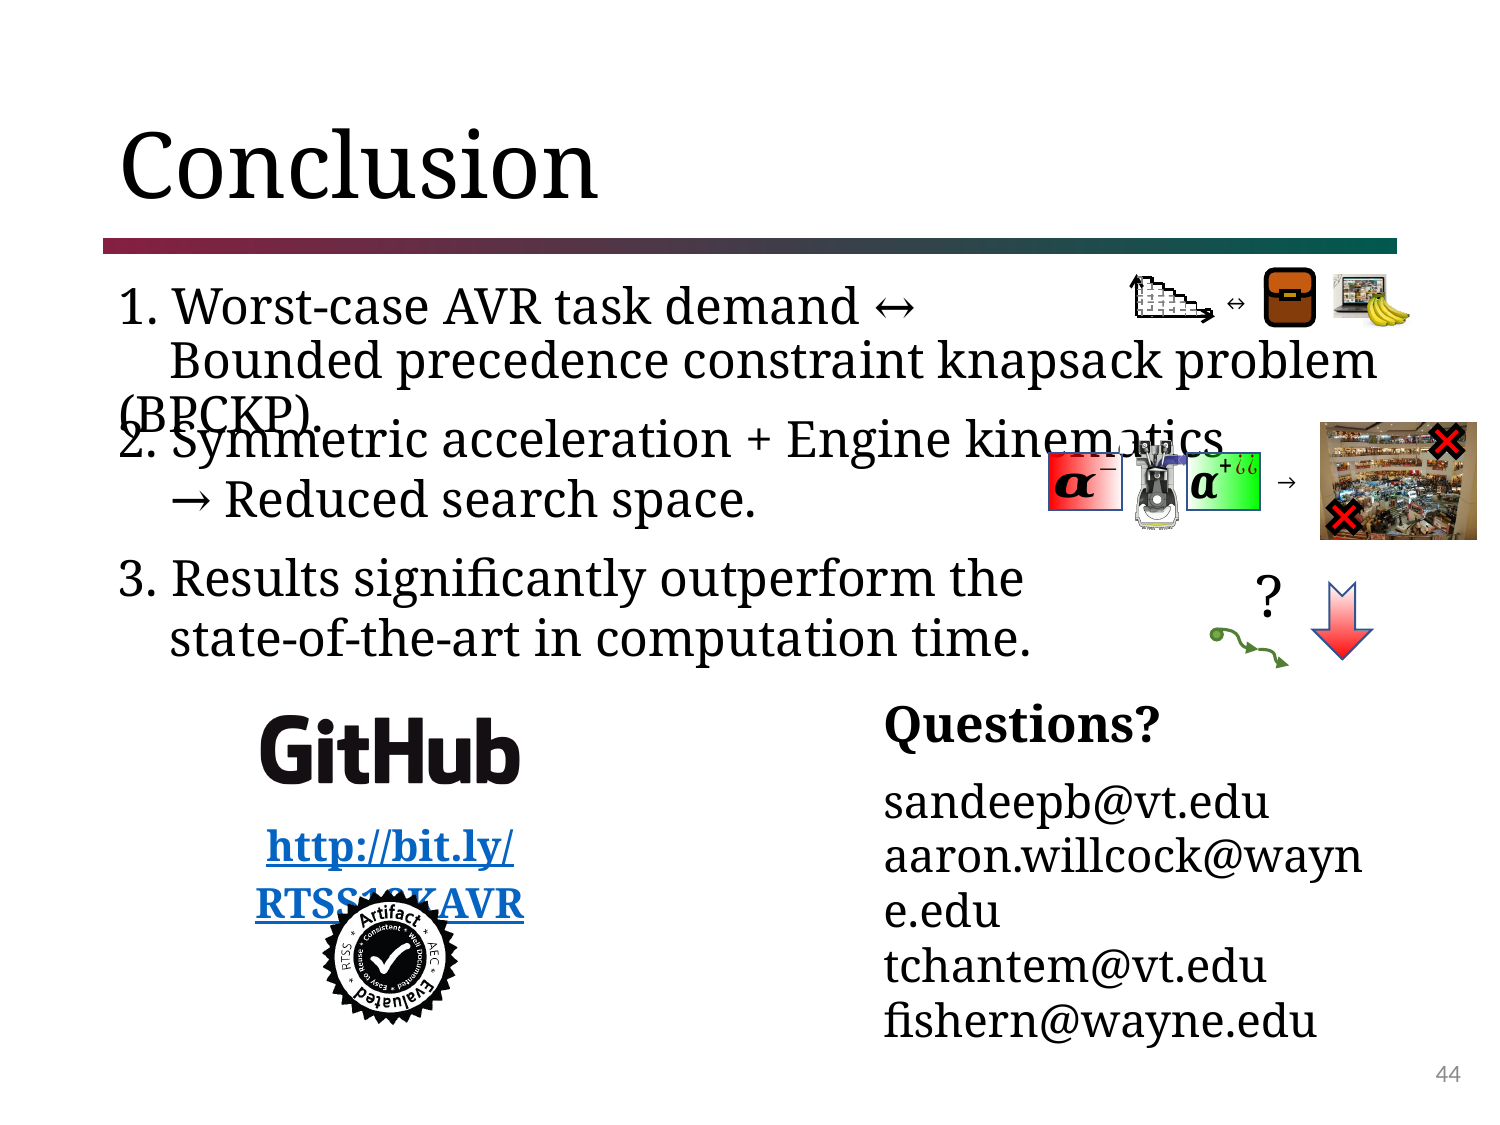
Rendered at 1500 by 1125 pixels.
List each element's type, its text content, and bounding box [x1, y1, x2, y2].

picture [240, 689, 540, 812]
title Conclusion [103, 59, 1397, 273]
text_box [1211, 551, 1372, 684]
slide_number 44 [1396, 1042, 1500, 1103]
text_box sandeepb@vt.edu aaron.willcock@wayne.edu tchantem@vt.edu fishern@wayne.edu [868, 764, 1388, 1055]
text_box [1049, 417, 1477, 541]
list 1. Worst-case AVR task demand ↔ Bounded precedence constraint knapsack problem (BPCKP). [103, 273, 1397, 400]
text_box 2. Symmetric acceleration + Engine kinematics → Reduced search space. [103, 400, 1397, 538]
text_box http://bit.ly/RTSS18KAVR [130, 812, 650, 941]
picture [1119, 434, 1195, 534]
picture [316, 883, 464, 1032]
text_box Questions? [868, 685, 1388, 760]
text_box 3. Results significantly outperform the state-of-the-art in computation time. [103, 538, 1397, 674]
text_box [1136, 269, 1414, 328]
